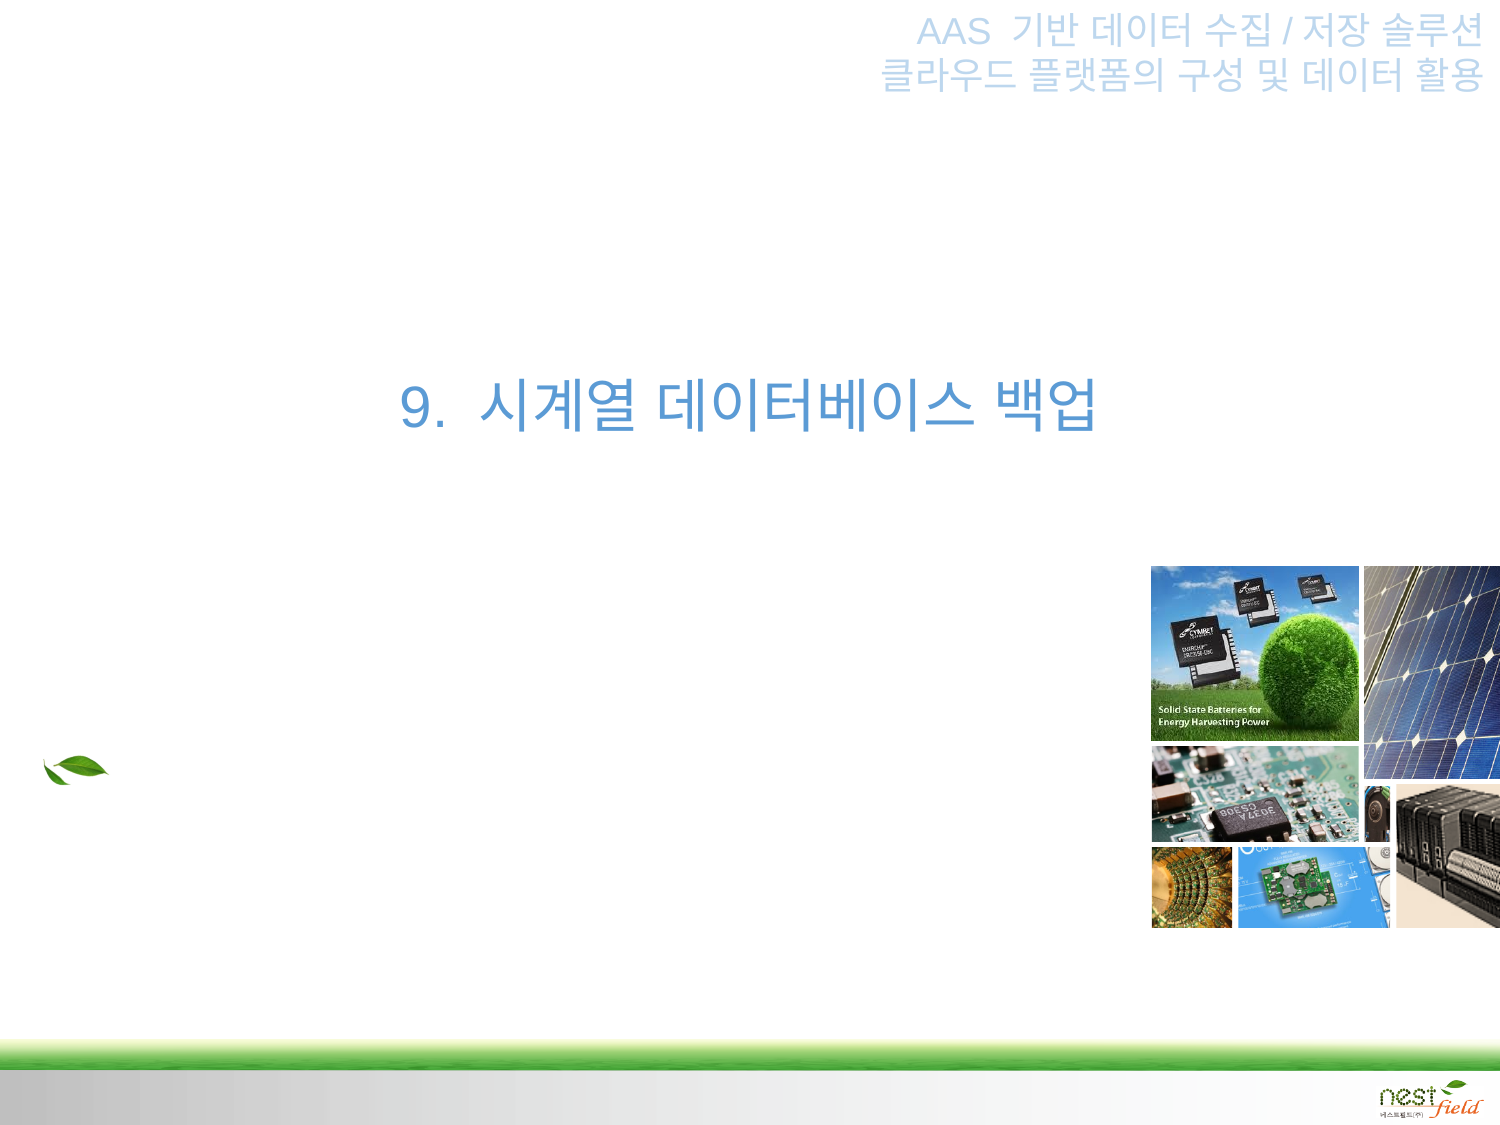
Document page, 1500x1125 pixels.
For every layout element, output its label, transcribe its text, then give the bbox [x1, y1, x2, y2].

text_box 9. 시계열 데이터베이스 백업 [0, 361, 1500, 449]
picture [1364, 786, 1391, 842]
picture [1151, 847, 1233, 928]
picture [30, 735, 115, 810]
picture [1151, 746, 1359, 842]
picture [1376, 1076, 1484, 1118]
picture [0, 1039, 1500, 1070]
picture [1151, 566, 1359, 741]
picture [1238, 847, 1391, 928]
text_box AAS 기반 데이터 수집/저장 솔루션 클라우드 플랫폼의 구성 및 데이터 활용 [0, 0, 1500, 102]
picture [1364, 566, 1500, 779]
